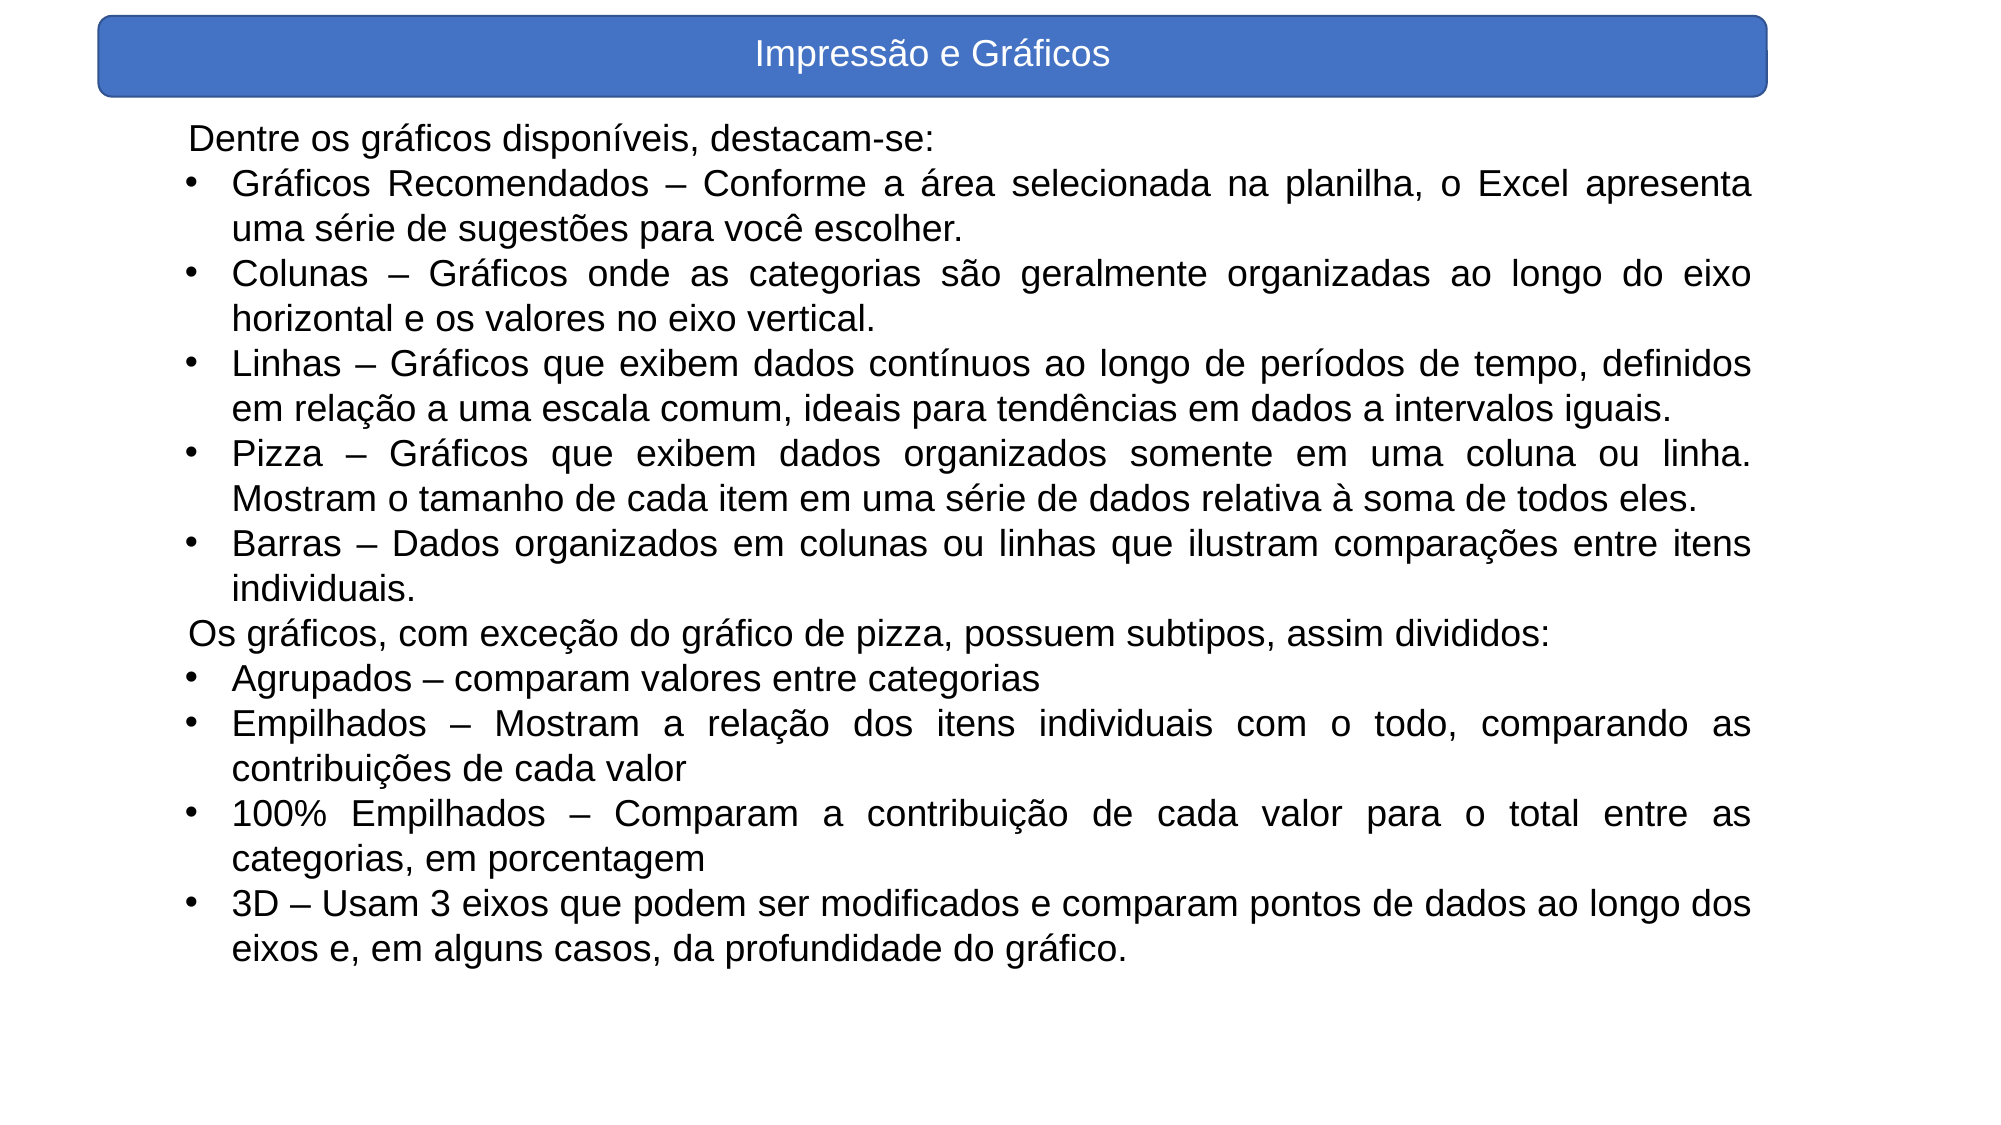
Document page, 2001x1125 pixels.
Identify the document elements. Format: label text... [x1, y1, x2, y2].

text_box Impressão e Gráficos [98, 21, 1767, 82]
text_box [100, 14, 1765, 21]
text_box Dentre os gráficos disponíveis, destacam-se: Gráficos Recomendados – Conforme a área selecionada na planilha, o Excel apresenta uma série de sugestões para você escolher. Colunas – Gráficos onde as categorias são geralmente organizadas ao longo do eixo horizontal e os valores no eixo vertical. Linhas – Gráficos que exibem dados contínuos ao longo de períodos de tempo, definidos em relação a uma escala comum, ideais para tendências em dados a intervalos iguais. Pizza – Gráficos que exibem dados organizados somente em uma coluna ou linha. Mostram o tamanho de cada item em uma série de dados relativa à soma de todos eles. Barras – Dados organizados em colunas ou linhas que ilustram comparações entre itens individuais. Os gráficos, com exceção do gráfico de pizza, possuem subtipos, assim divididos: Agrupados – comparam valores entre categorias Empilhados – Mostram a relação dos itens individuais com o todo, comparando as contribuições de cada valor 100% Empilhados – Comparam a contribuição de cada valor para o total entre as categorias, em porcentagem 3D – Usam 3 eixos que podem ser modificados e comparam pontos de dados ao longo dos eixos e, em alguns casos, da profundidade do gráfico. [98, 106, 1767, 977]
text_box [97, 24, 1768, 98]
